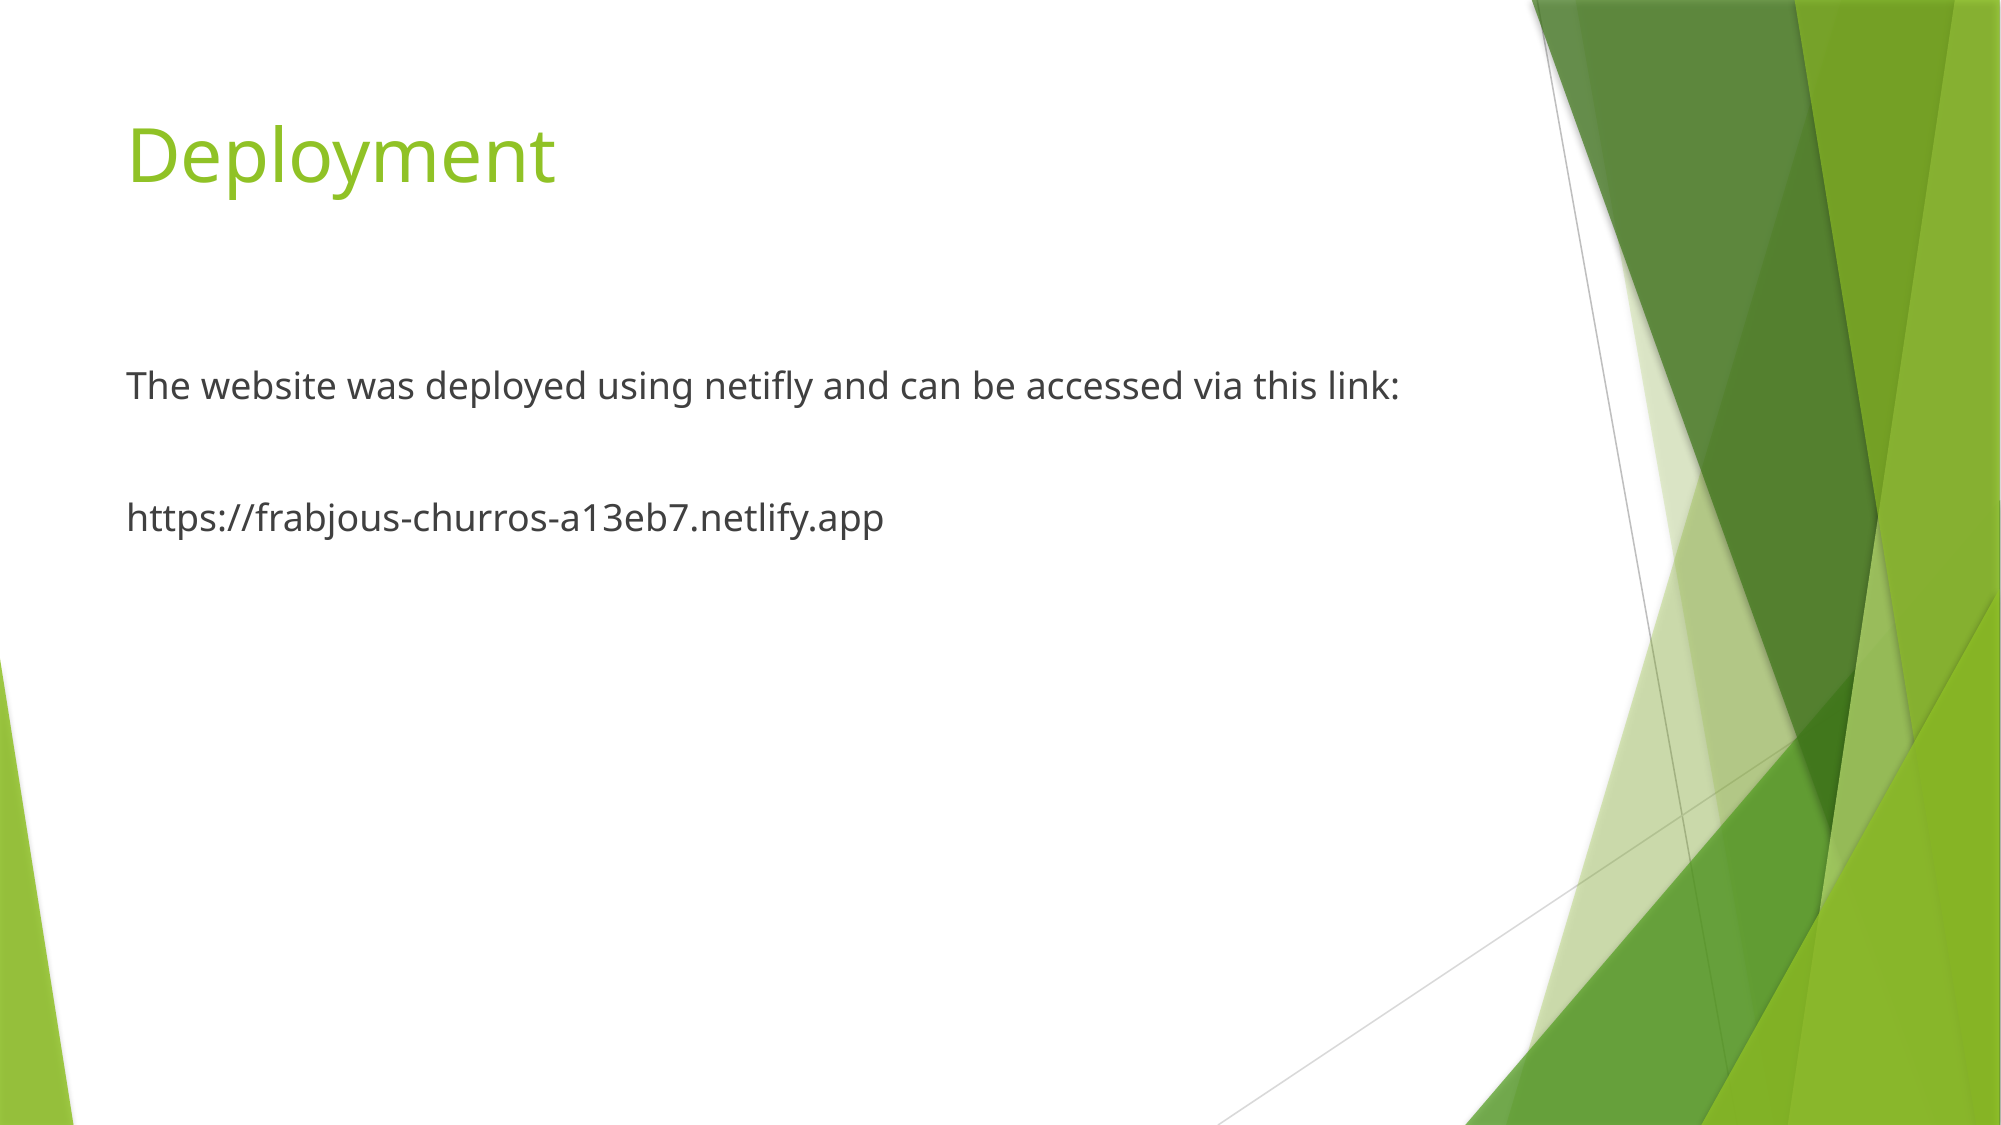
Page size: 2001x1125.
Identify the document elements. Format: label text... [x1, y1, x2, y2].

title Deployment [111, 99, 1522, 317]
list The website was deployed using netifly and can be accessed via this link: https://frabjous-churros-a13eb7.netlify.app [111, 354, 1522, 992]
